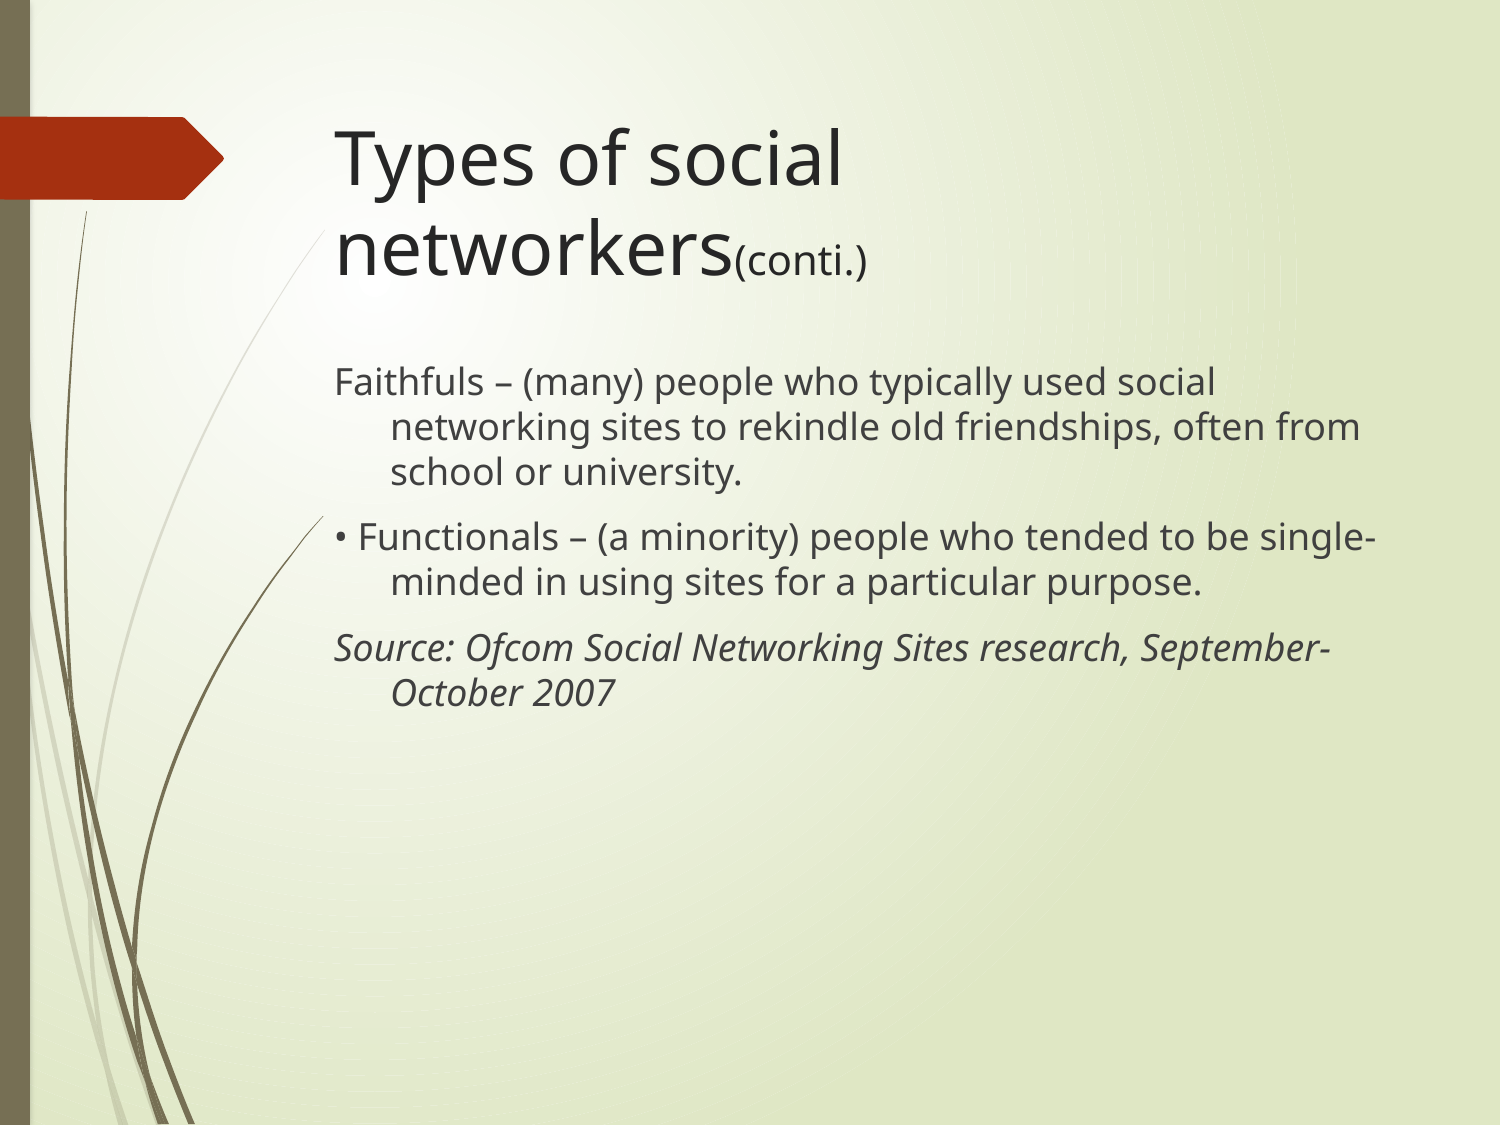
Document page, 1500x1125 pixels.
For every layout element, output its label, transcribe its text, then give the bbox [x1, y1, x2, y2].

list Faithfuls – (many) people who typically used social networking sites to rekindle old friendships, often from school or university. • Functionals – (a minority) people who tended to be single-minded in using sites for a particular purpose. Source: Ofcom Social Networking Sites research, September-October 2007 [318, 350, 1400, 970]
title Types of social networkers(conti.) [319, 102, 1400, 313]
